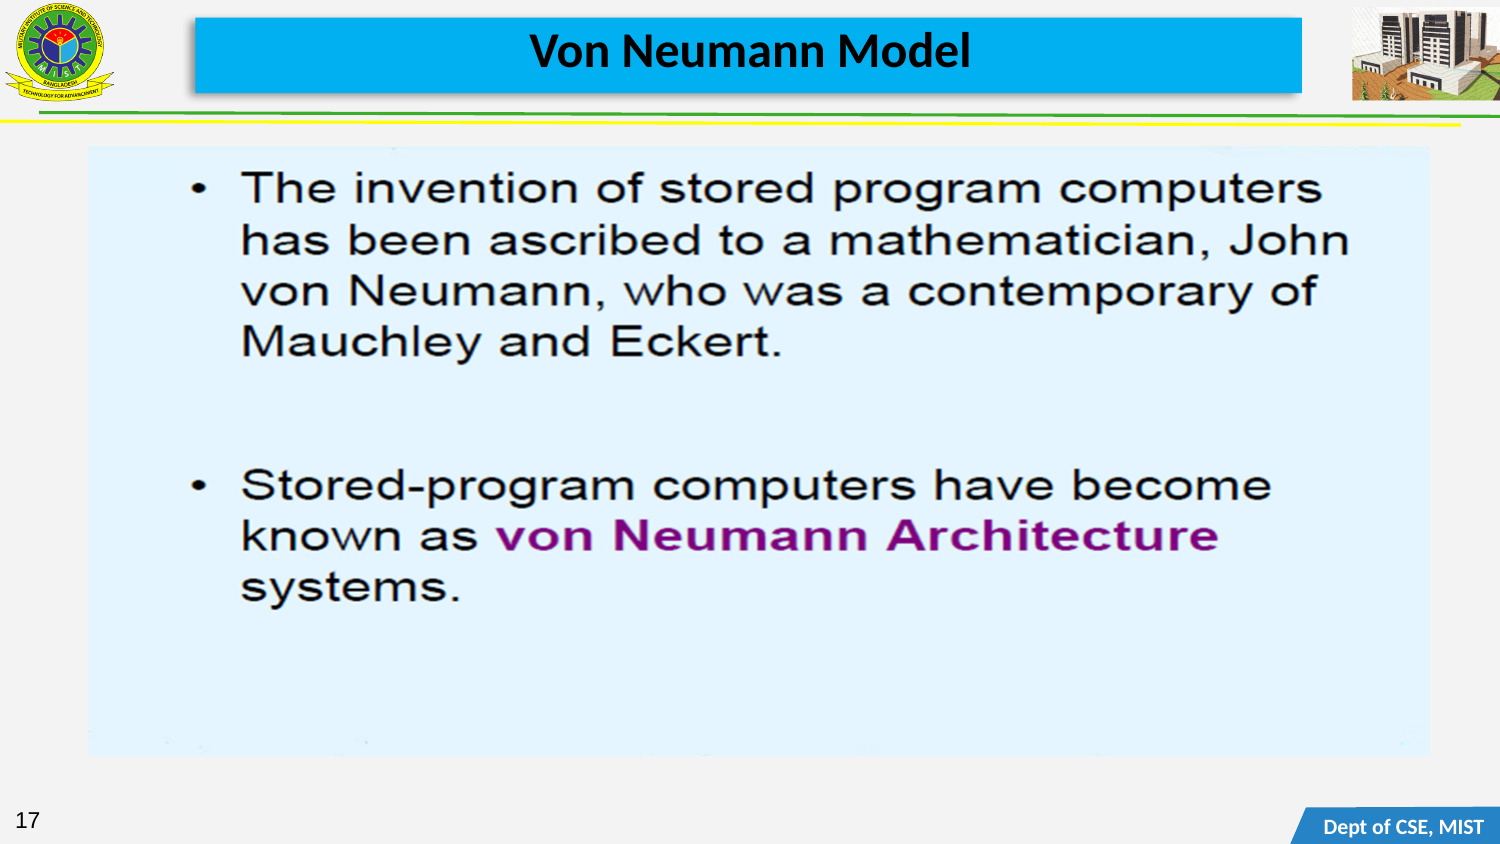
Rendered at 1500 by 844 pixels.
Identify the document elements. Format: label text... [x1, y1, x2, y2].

picture [3, 2, 115, 103]
picture [1352, 7, 1500, 101]
title Von Neumann Model [210, 25, 1292, 84]
picture [87, 146, 1430, 756]
